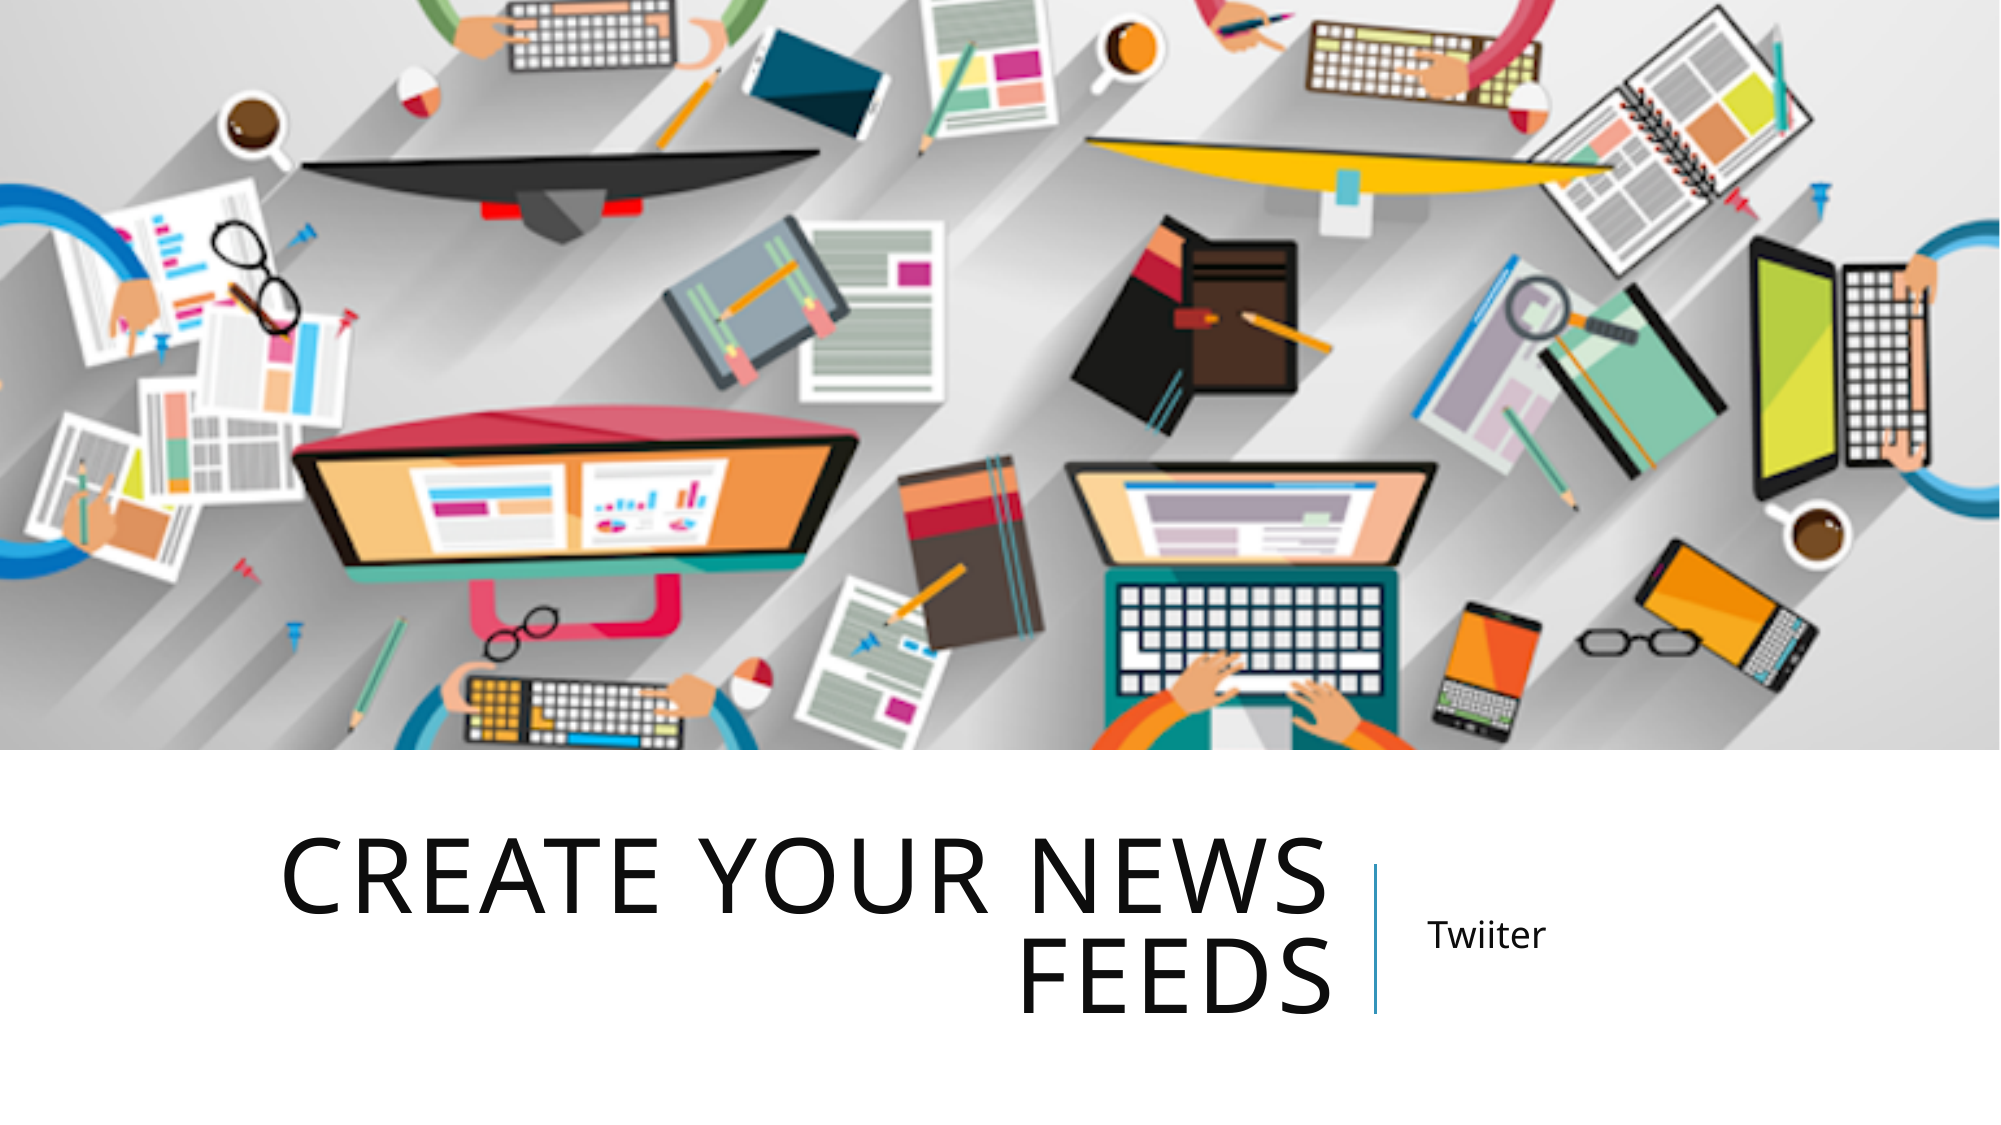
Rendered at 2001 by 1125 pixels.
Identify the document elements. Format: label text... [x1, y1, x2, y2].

list Twiiter [1412, 813, 1938, 1054]
picture [0, 0, 2000, 751]
title Create your news feeds [75, 813, 1350, 1054]
